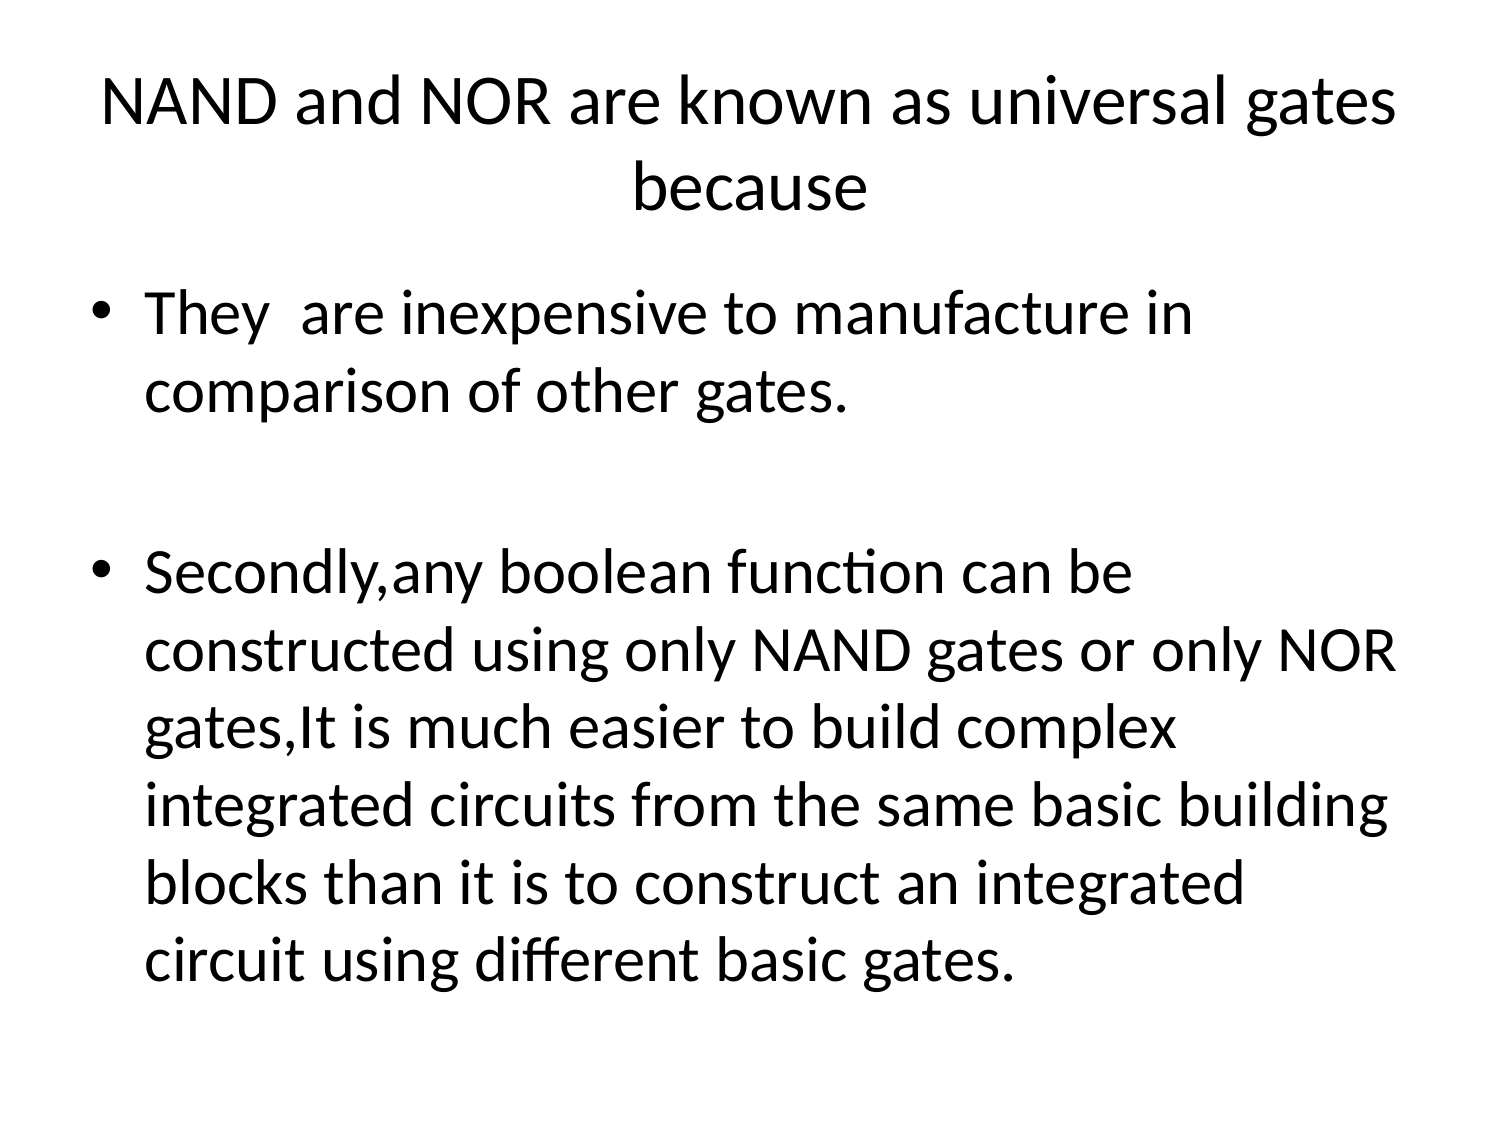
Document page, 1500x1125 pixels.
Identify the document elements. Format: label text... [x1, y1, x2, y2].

list They are inexpensive to manufacture in comparison of other gates. Secondly,any boolean function can be constructed using only NAND gates or only NOR gates,It is much easier to build complex integrated circuits from the same basic building blocks than it is to construct an integrated circuit using different basic gates. [75, 262, 1425, 1005]
title NAND and NOR are known as universal gates because [75, 45, 1425, 233]
